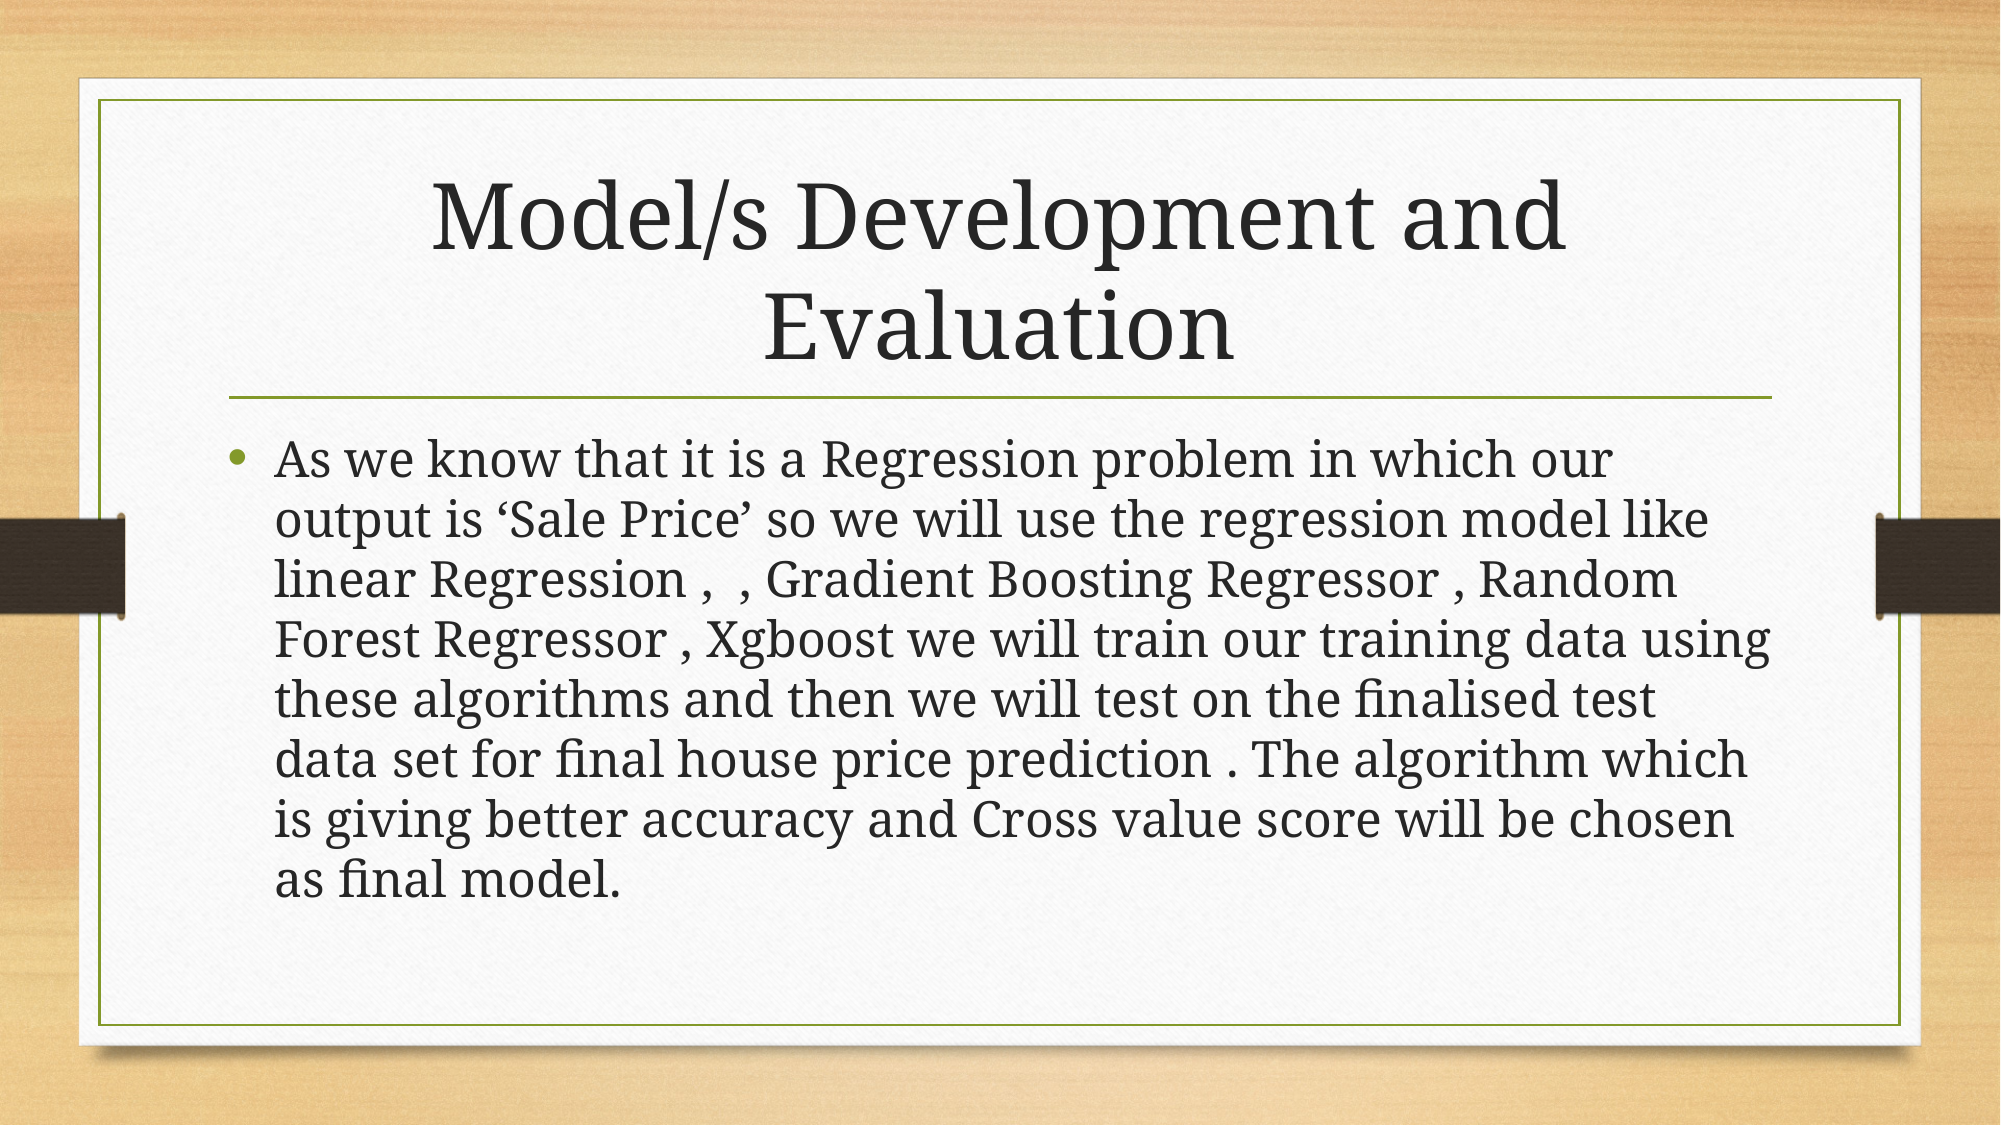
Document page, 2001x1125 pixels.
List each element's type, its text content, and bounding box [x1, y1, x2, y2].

title Model/s Development and Evaluation [212, 161, 1788, 375]
list As we know that it is a Regression problem in which our output is ‘Sale Price’ so we will use the regression model like linear Regression , , Gradient Boosting Regressor , Random Forest Regressor , Xgboost we will train our training data using these algorithms and then we will test on the finalised test data set for final house price prediction . The algorithm which is giving better accuracy and Cross value score will be chosen as final model. [212, 419, 1788, 964]
picture [0, 0, 2001, 1125]
